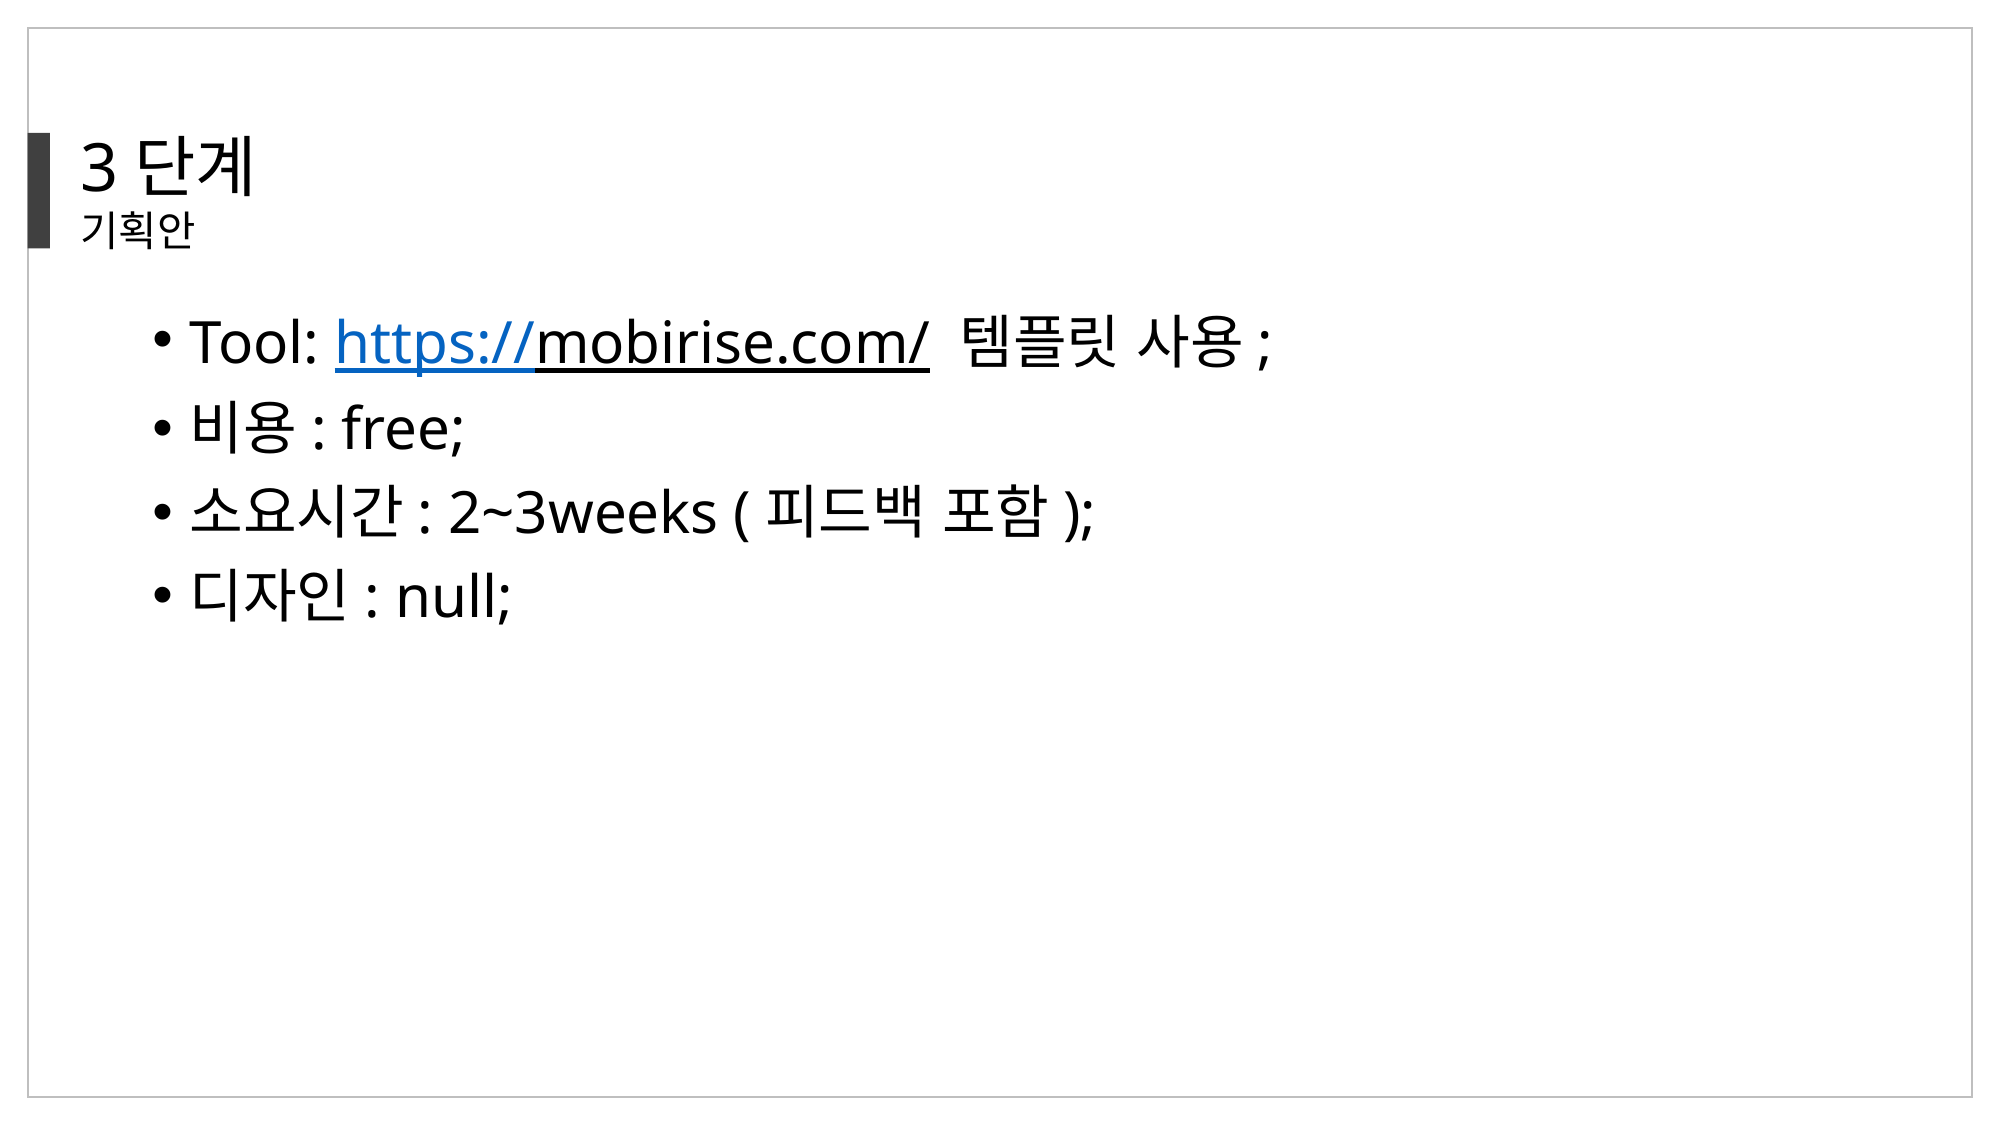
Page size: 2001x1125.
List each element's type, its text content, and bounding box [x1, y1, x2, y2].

text_box [27, 27, 1973, 1098]
text_box 3단계 기획안 [65, 117, 863, 263]
list Tool: https://mobirise.com/ 템플릿 사용; 비용: free; 소요시간: 2~3weeks (피드백 포함); 디자인: null; [137, 299, 1863, 1014]
text_box [27, 132, 51, 249]
